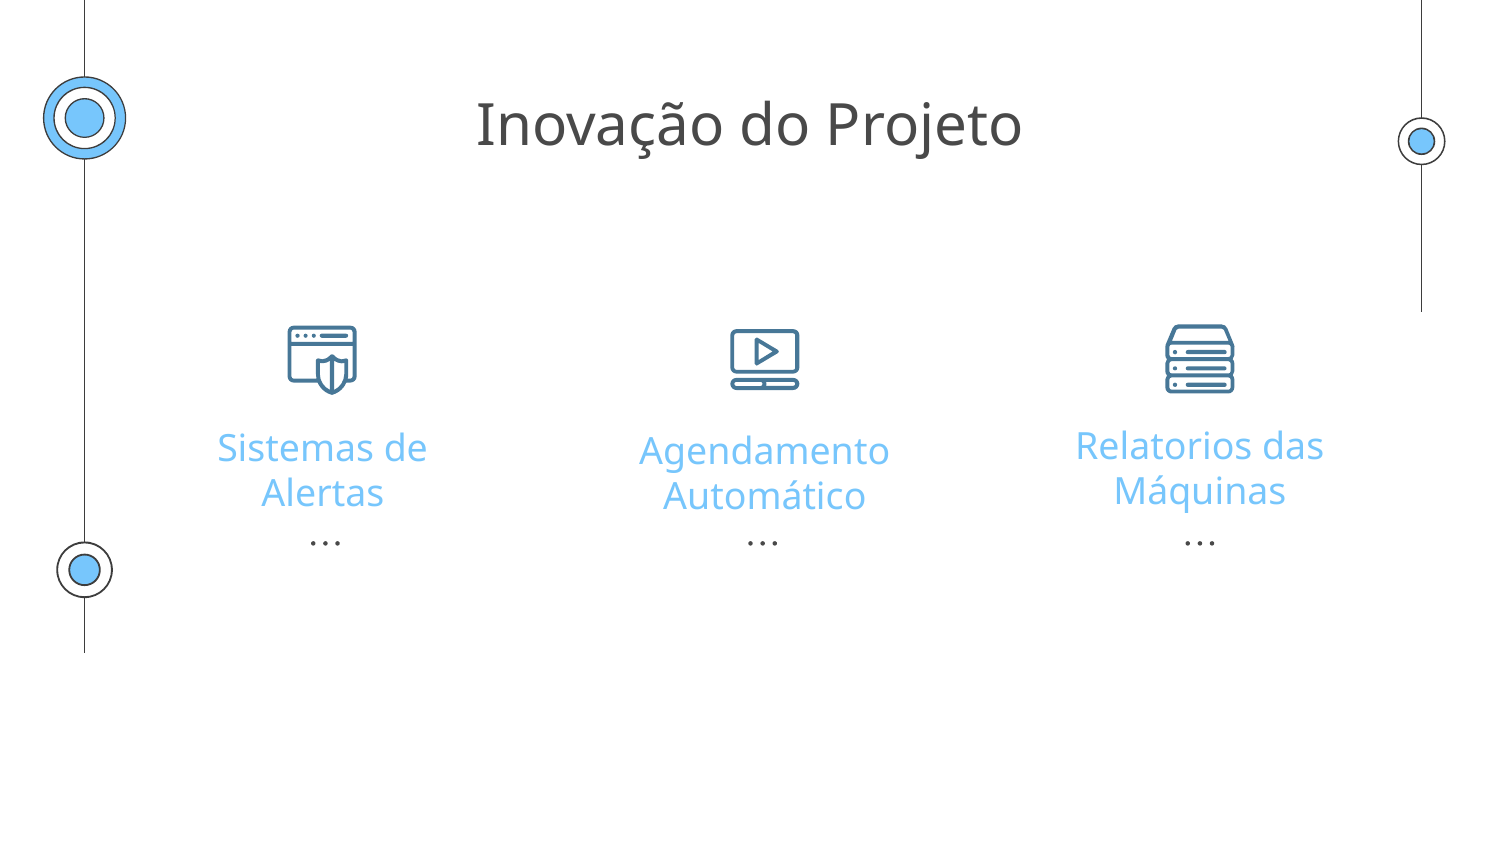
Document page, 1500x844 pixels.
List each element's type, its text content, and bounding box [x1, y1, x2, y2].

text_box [287, 325, 357, 396]
subtitle Relatorios das Máquinas [1055, 407, 1345, 519]
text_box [310, 540, 340, 546]
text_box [747, 540, 778, 546]
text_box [1165, 324, 1235, 394]
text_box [1185, 540, 1215, 546]
subtitle Agendamento Automático [620, 412, 910, 522]
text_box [730, 328, 800, 391]
subtitle Sistemas de Alertas [178, 408, 468, 519]
text_box Inovação do Projeto [257, 72, 1243, 171]
